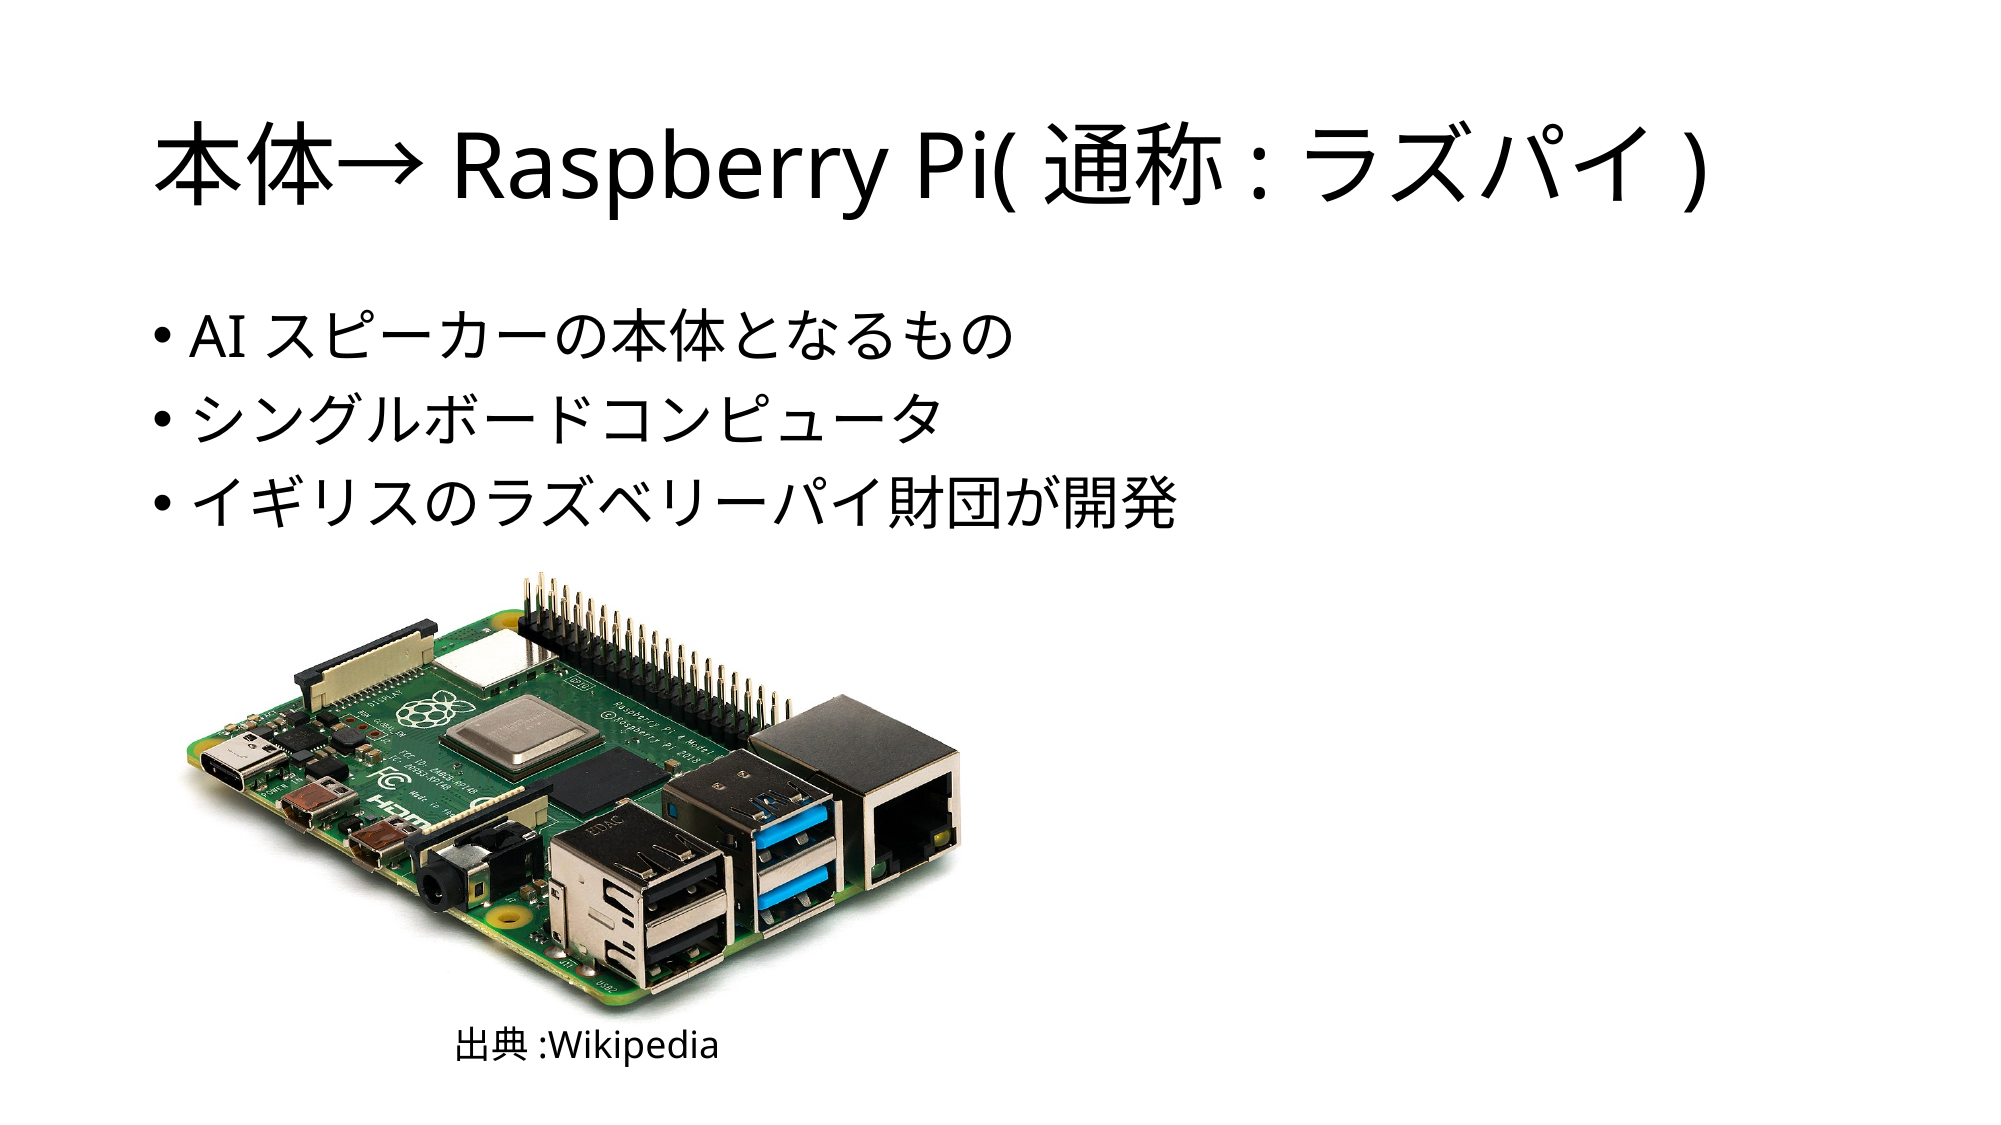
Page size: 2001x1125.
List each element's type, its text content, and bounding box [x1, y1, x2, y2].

text_box 出典:Wikipedia [439, 1036, 824, 1073]
title 本体→Raspberry Pi(通称:ラズパイ) [137, 59, 1863, 278]
list AIスピーカーの本体となるもの シングルボードコンピュータ イギリスのラズベリーパイ財団が開発 [137, 299, 1863, 1014]
picture [165, 561, 972, 1036]
